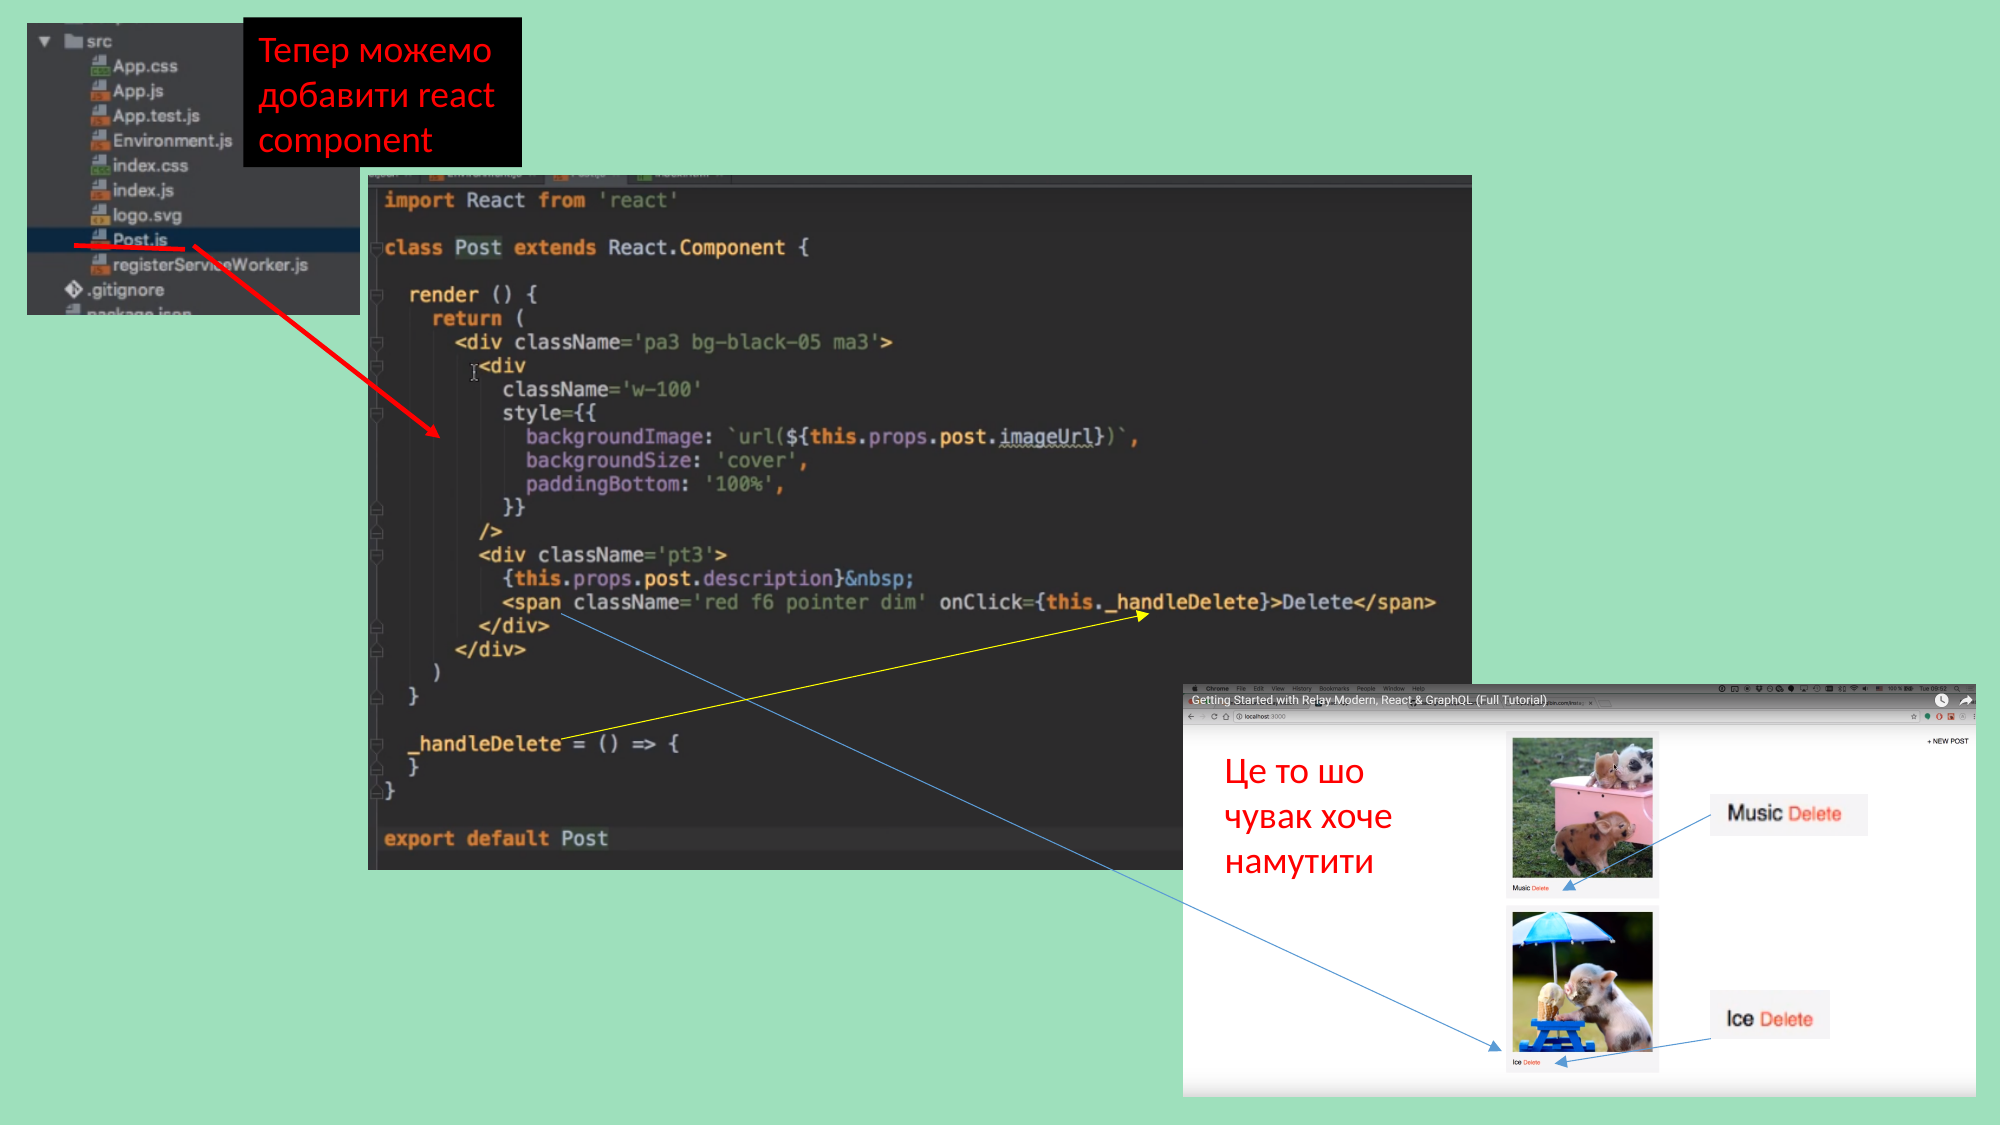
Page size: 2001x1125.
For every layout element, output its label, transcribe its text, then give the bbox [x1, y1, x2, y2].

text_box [1554, 1038, 1711, 1064]
picture [27, 23, 360, 315]
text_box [193, 245, 441, 439]
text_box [1562, 814, 1711, 891]
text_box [560, 613, 1150, 739]
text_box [73, 245, 185, 250]
text_box Тепер можемо добавити react component [243, 17, 522, 168]
picture [1183, 684, 1976, 1097]
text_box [560, 613, 1502, 1052]
picture [368, 175, 1472, 870]
